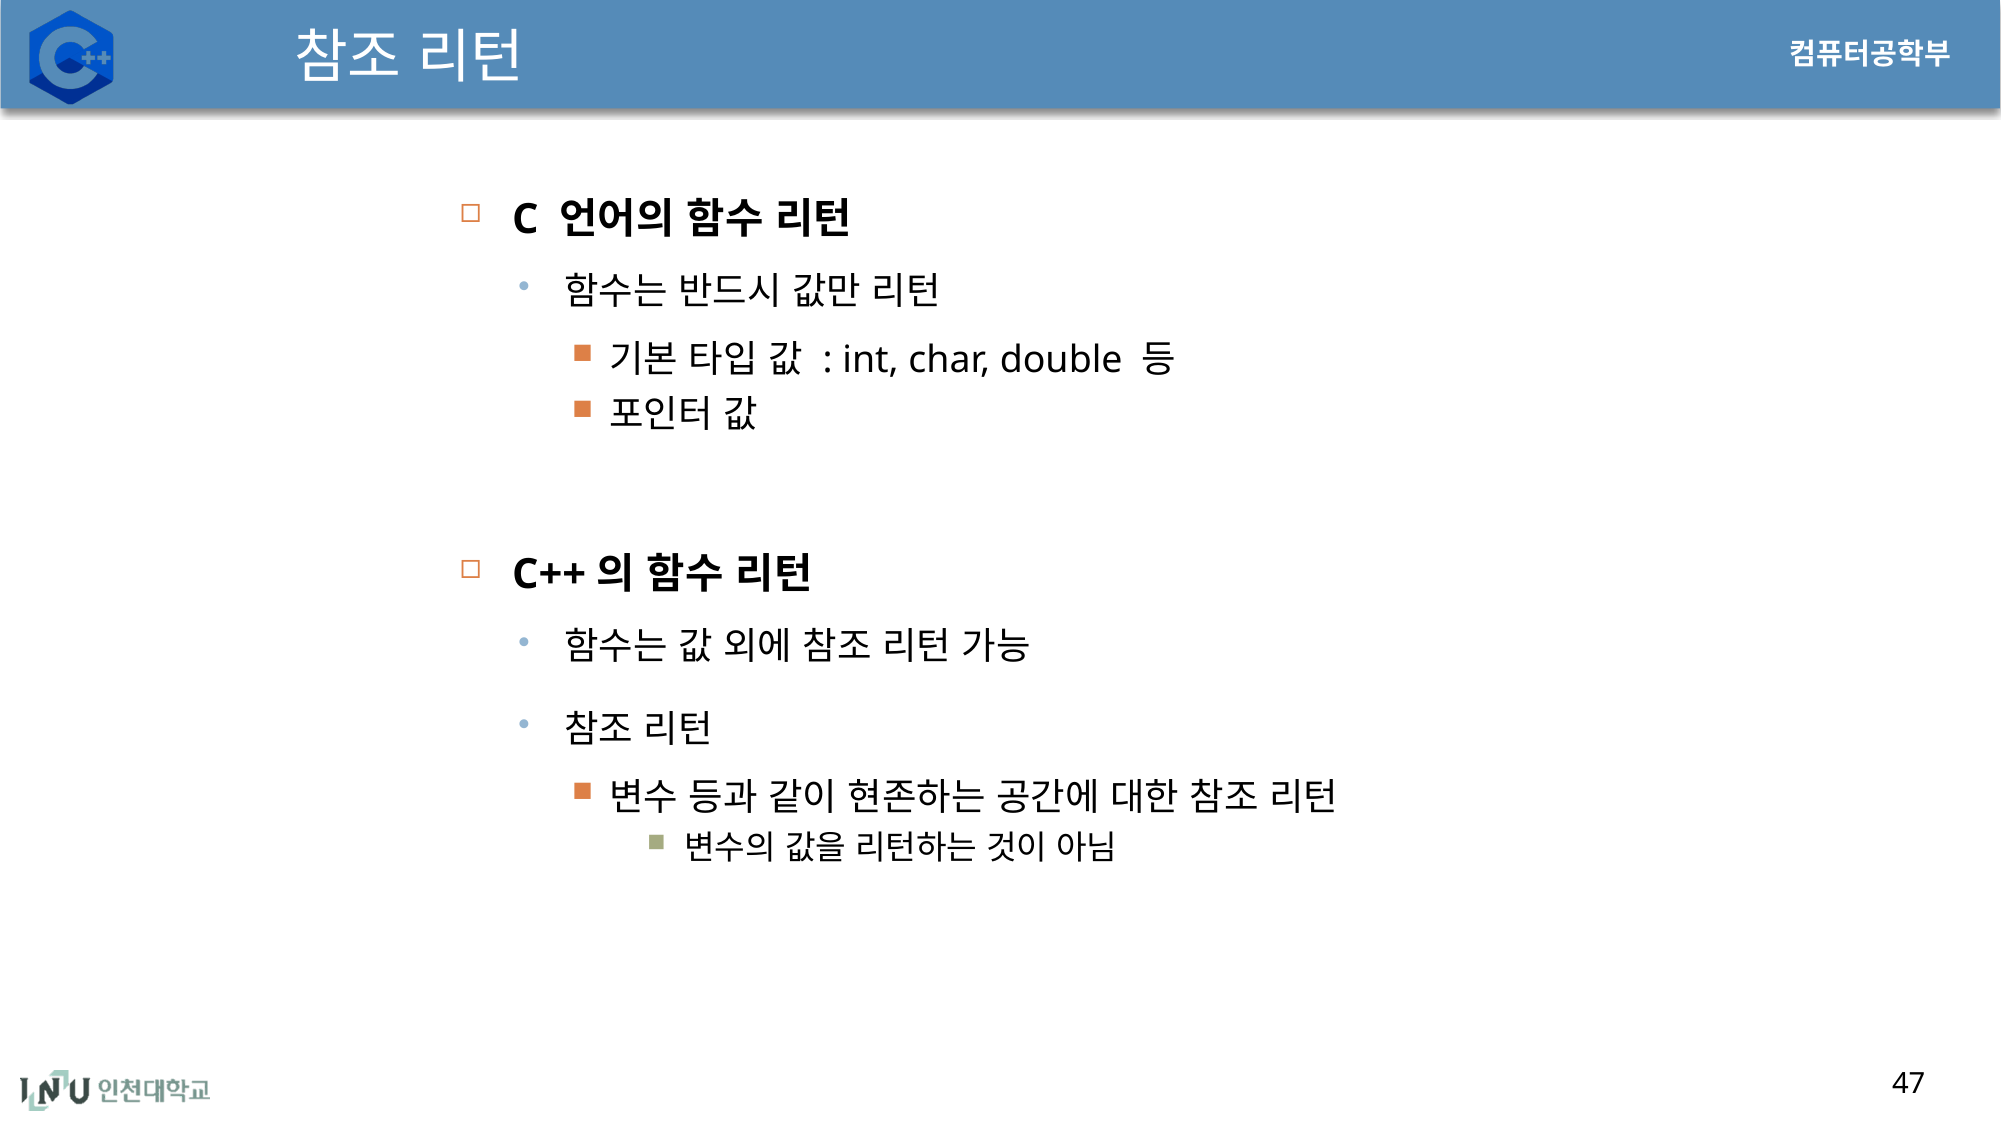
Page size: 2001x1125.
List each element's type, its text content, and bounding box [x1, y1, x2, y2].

list C 언어의 함수 리턴 함수는 반드시 값만 리턴 기본 타입 값 : int, char, double 등 포인터 값 C++의 함수 리턴 함수는 값 외에 참조 리턴 가능 참조 리턴 변수 등과 같이 현존하는 공간에 대한 참조 리턴 변수의 값을 리턴하는 것이 아님 [444, 184, 1780, 1012]
picture [19, 0, 125, 116]
title 참조 리턴 [279, 7, 1390, 102]
